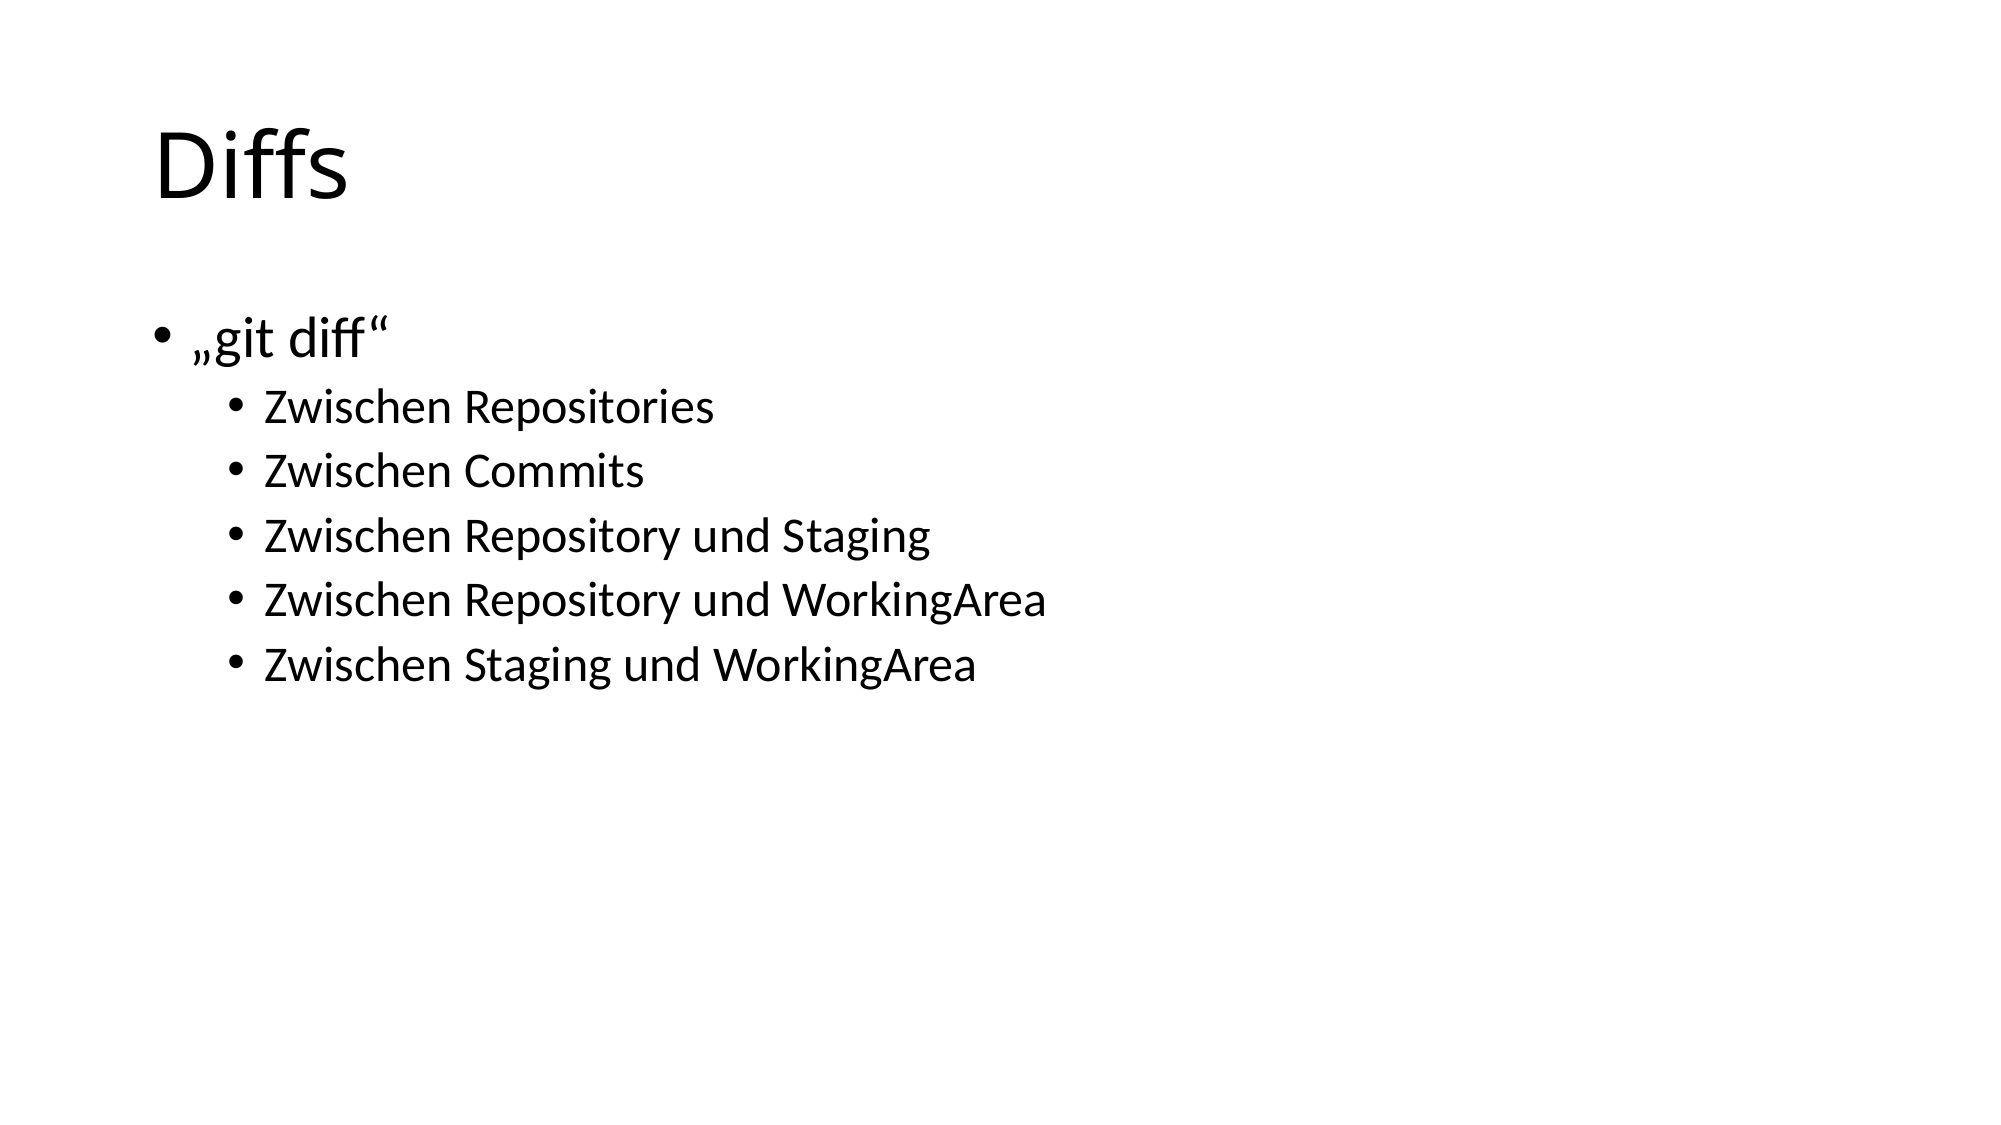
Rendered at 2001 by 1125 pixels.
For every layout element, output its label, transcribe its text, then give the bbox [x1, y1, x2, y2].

title Diffs [137, 59, 1863, 278]
list „git diff“ Zwischen Repositories Zwischen Commits Zwischen Repository und Staging Zwischen Repository und WorkingArea Zwischen Staging und WorkingArea [137, 299, 1863, 760]
